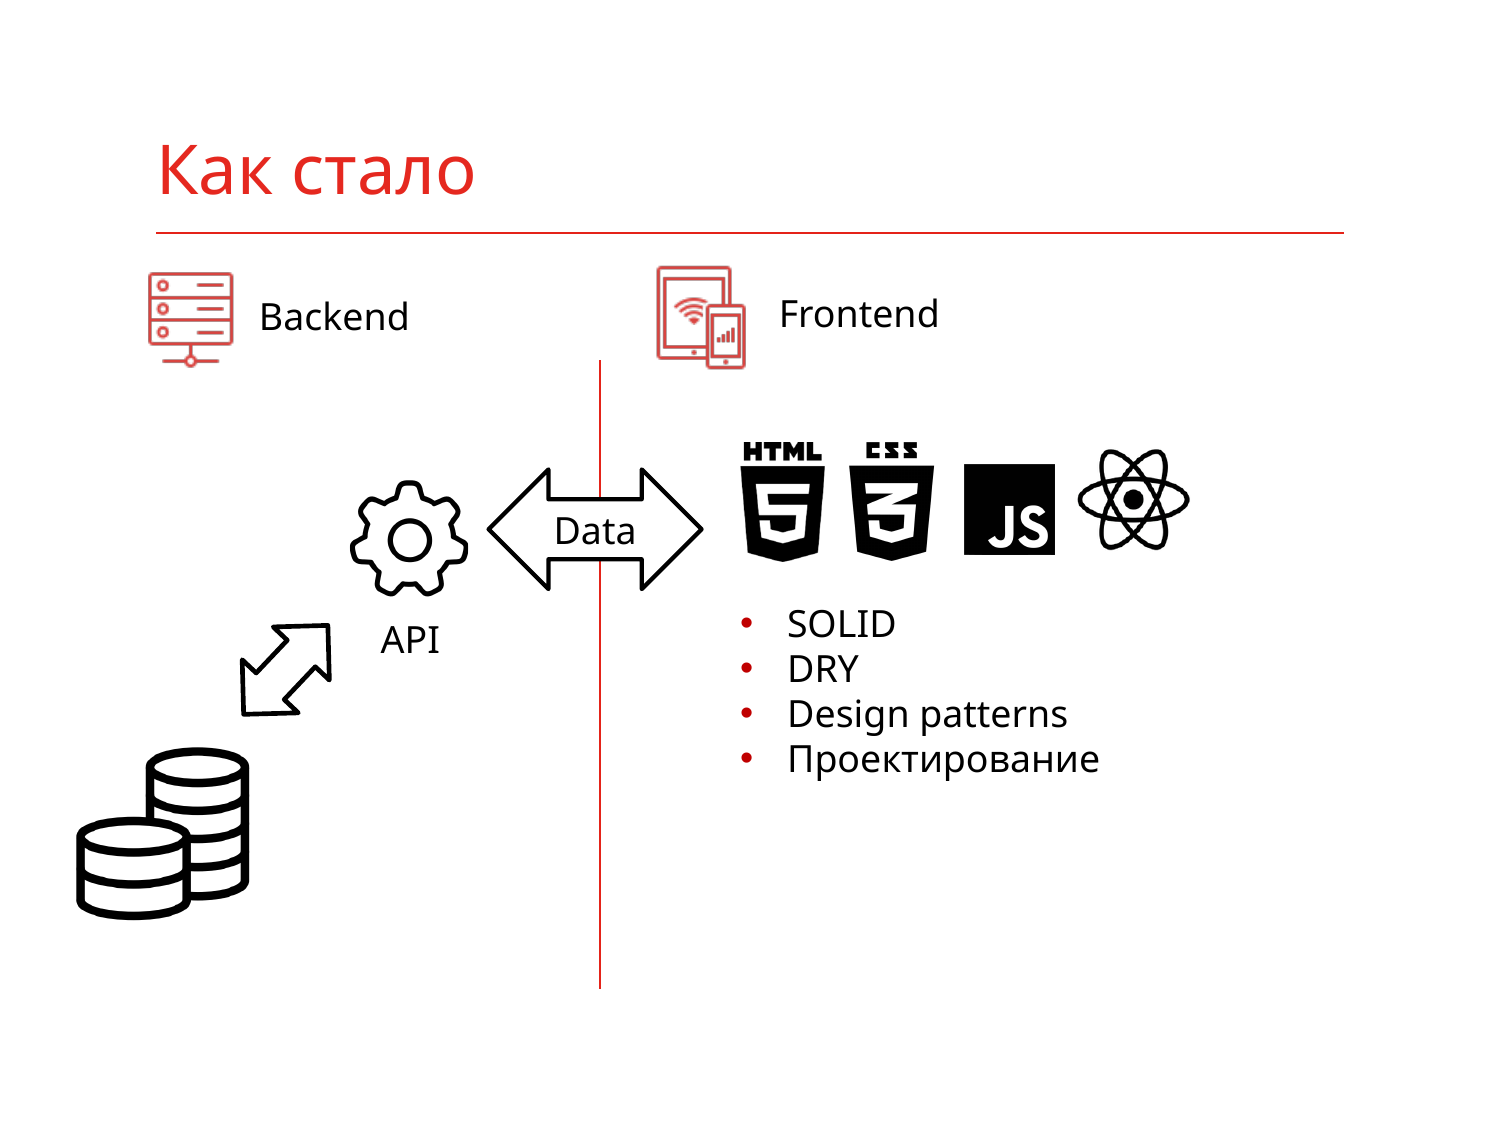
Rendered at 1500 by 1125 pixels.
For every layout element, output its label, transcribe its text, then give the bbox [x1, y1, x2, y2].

title Как стало [156, 54, 1344, 232]
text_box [349, 480, 478, 669]
text_box Data [486, 467, 595, 592]
picture [136, 260, 247, 371]
picture [1074, 446, 1191, 555]
picture [831, 441, 951, 561]
picture [63, 737, 261, 934]
picture [646, 260, 757, 371]
text_box SOLID DRY Design patterns Проектирование [740, 583, 1248, 788]
text_box [242, 625, 330, 715]
picture [739, 441, 825, 562]
text_box Backend [259, 270, 383, 345]
text_box Frontend [778, 267, 903, 343]
text_box Data [604, 467, 704, 592]
picture [964, 464, 1055, 555]
